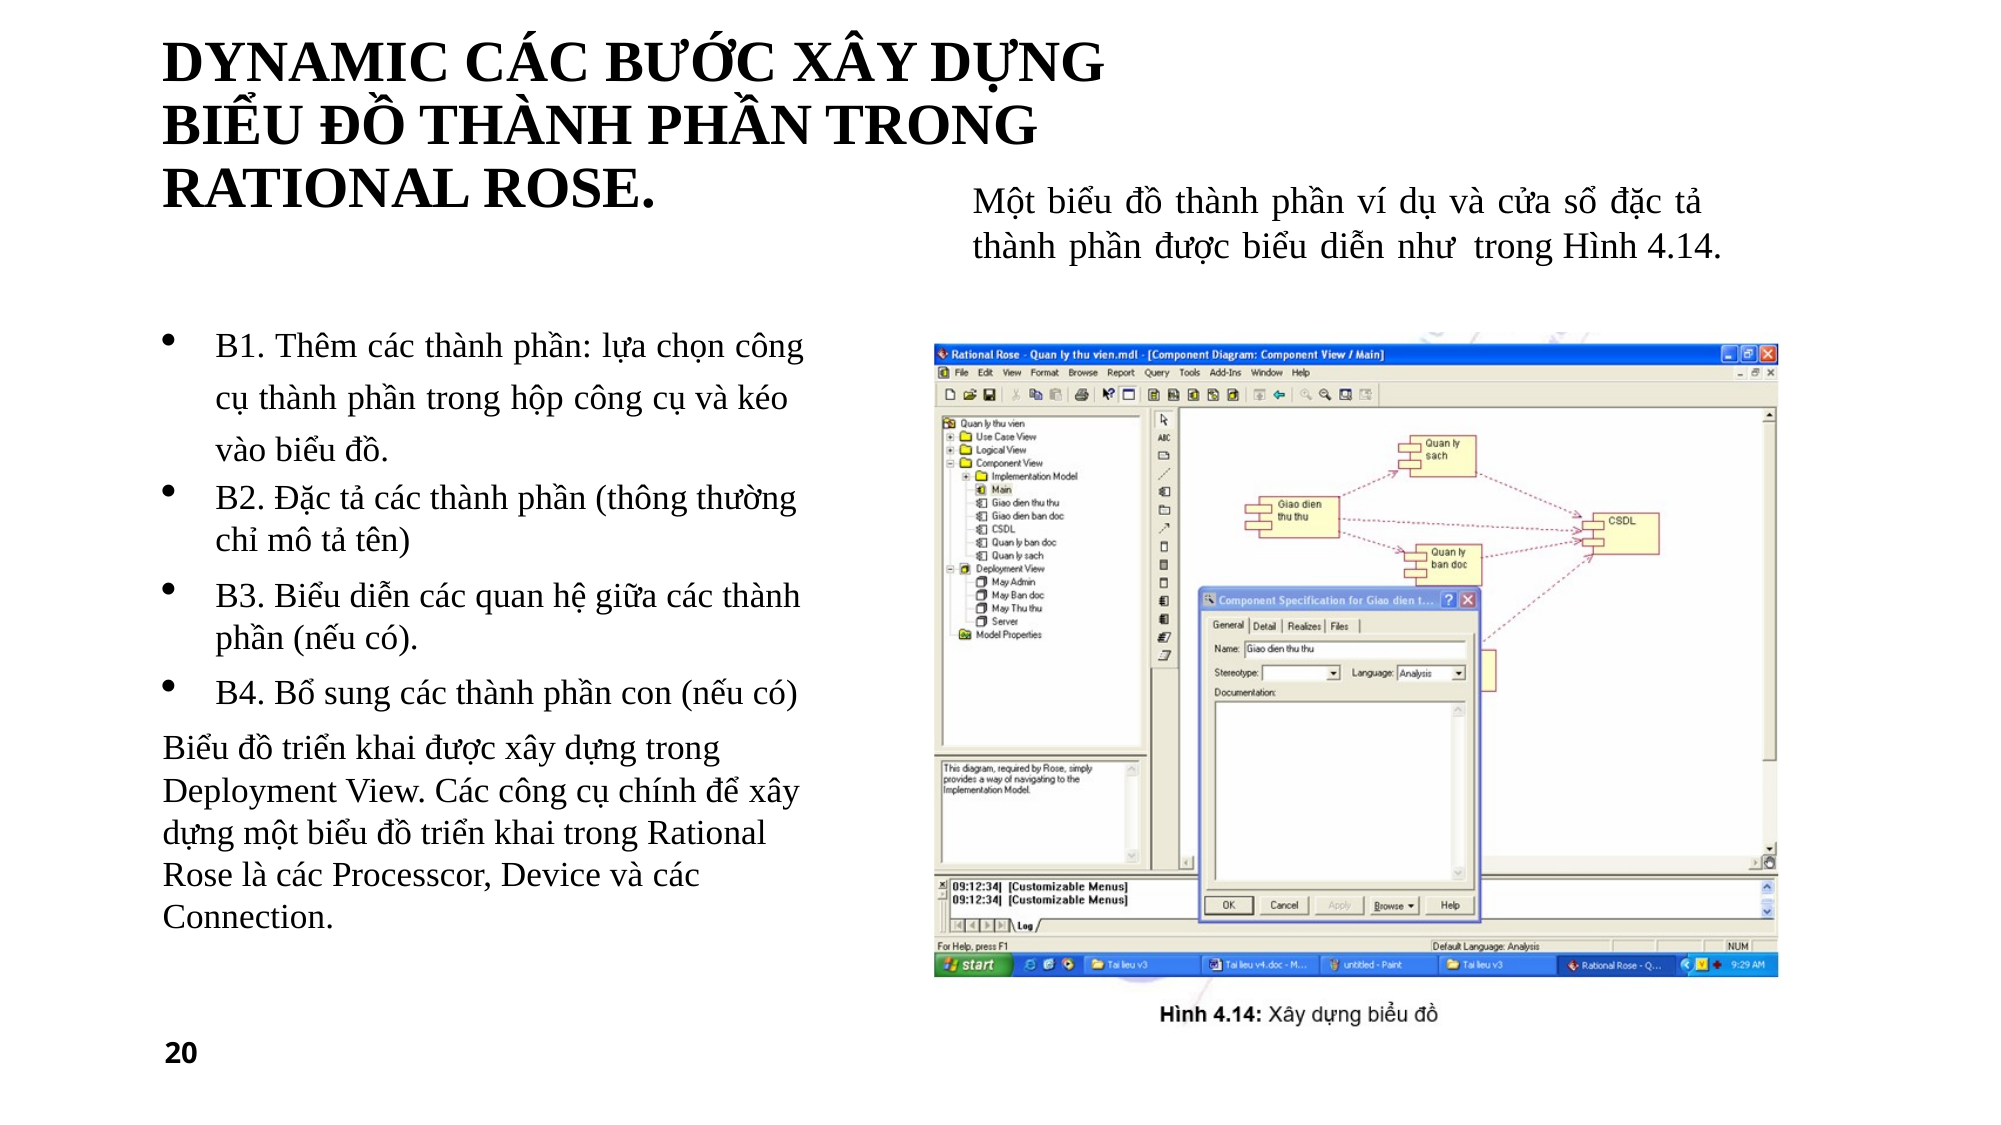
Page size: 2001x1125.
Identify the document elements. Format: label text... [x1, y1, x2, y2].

list B1. Thêm các thành phần: lựa chọn công cụ thành phần trong hộp công cụ và kéo vào biểu đồ. B2. Đặc tả các thành phần (thông thường chỉ mô tả tên) B3. Biểu diễn các quan hệ giữa các thành phần (nếu có). B4. Bổ sung các thành phần con (nếu có) Biểu đồ triển khai được xây dựng trong Deployment View. Các công cụ chính để xây dựng một biểu đồ triển khai trong Rational Rose là các Processcor, Device và các Connection. [147, 306, 859, 947]
title Dynamic Các bước xây dựng biểu đồ thành phần trong Rational Rose. [147, 22, 1160, 228]
slide_number 20 [149, 1024, 345, 1085]
text_box Một biểu đồ thành phần ví dụ và cửa sổ đặc tả thành phần được biểu diễn như trong Hình 4.14. [957, 168, 1788, 318]
picture [878, 332, 1837, 1044]
